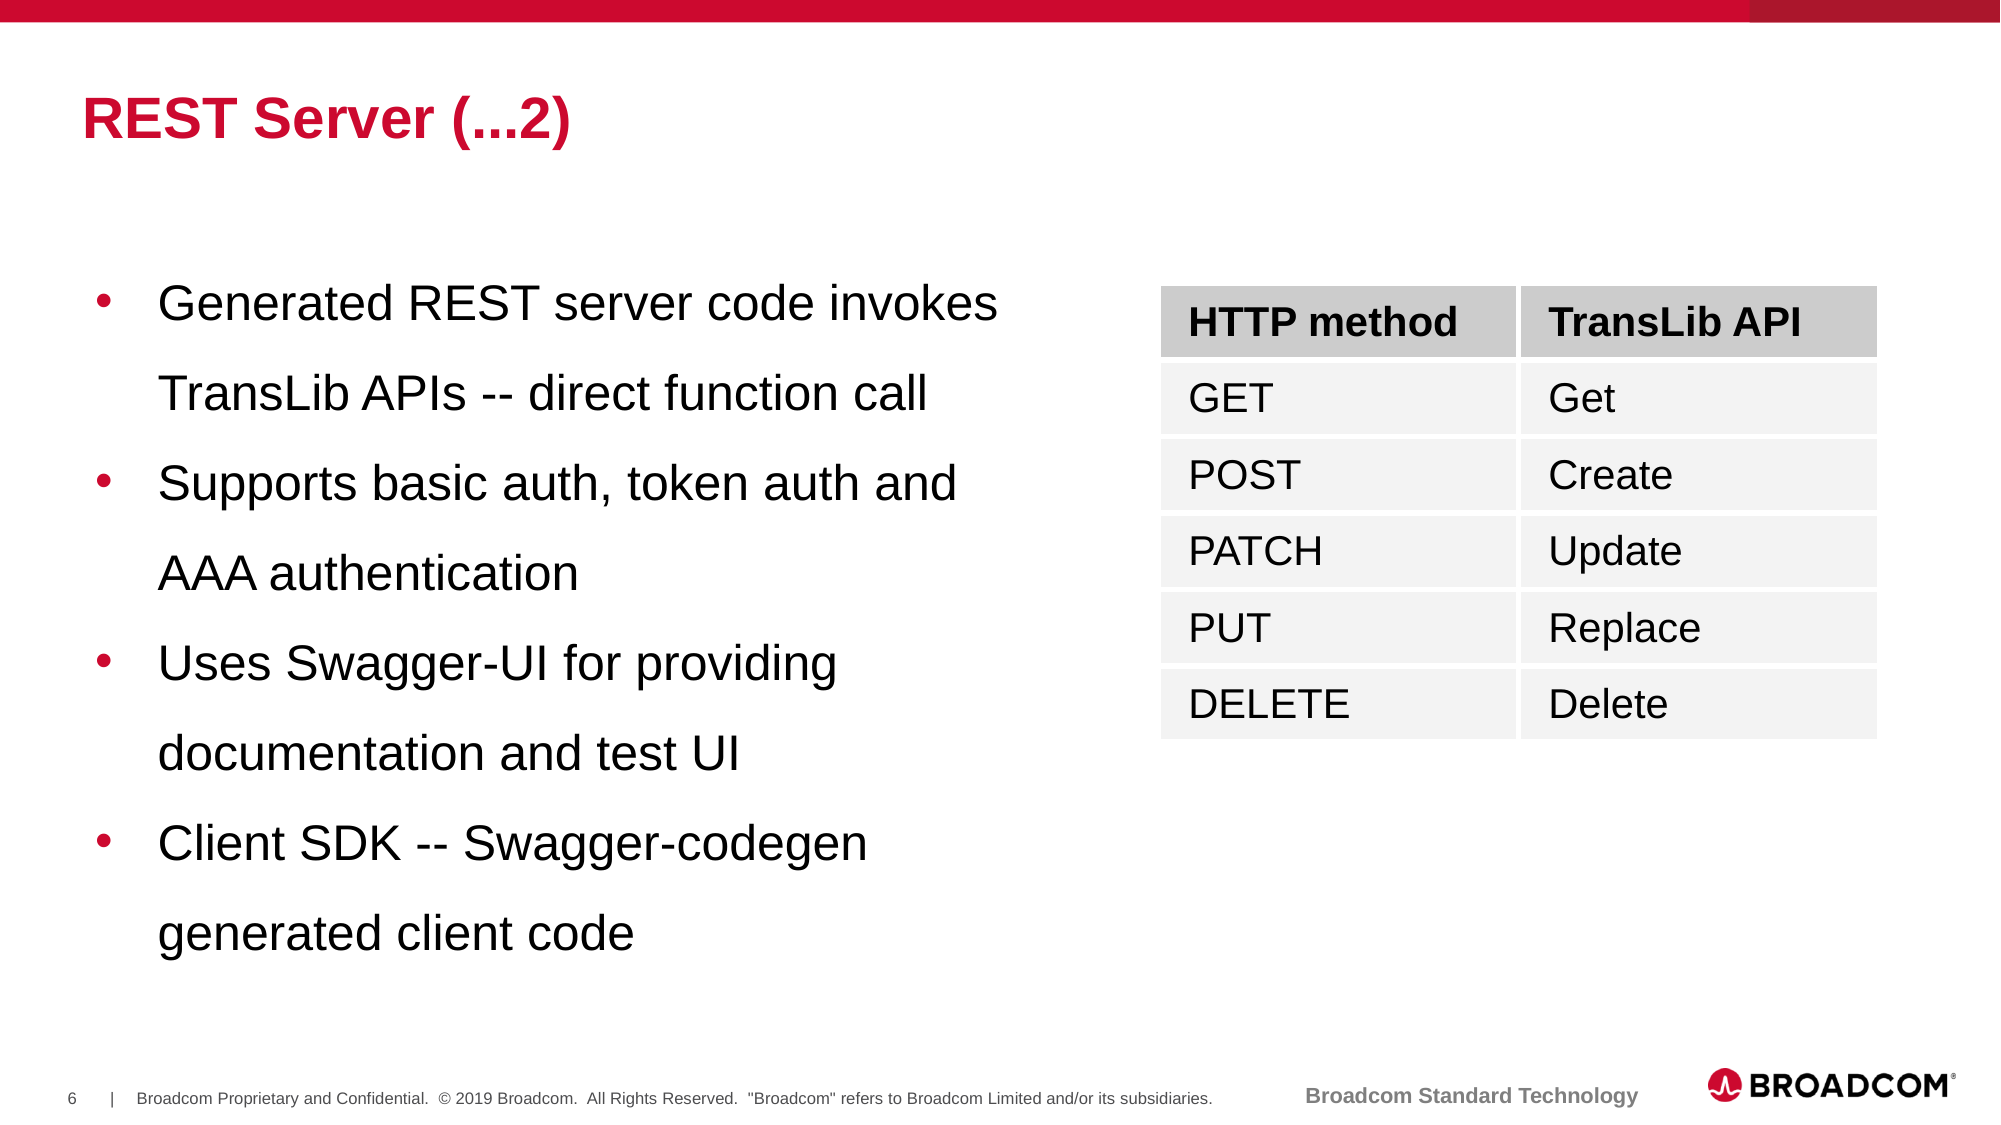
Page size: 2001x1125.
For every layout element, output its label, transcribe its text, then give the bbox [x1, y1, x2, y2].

table_cell GET [1161, 363, 1516, 434]
table_cell Replace [1521, 592, 1877, 663]
table_cell Create [1521, 439, 1877, 510]
table_header HTTP method [1161, 286, 1516, 357]
title REST Server (...2) [67, 90, 1933, 151]
table_cell Get [1521, 363, 1877, 434]
table_cell PUT [1161, 592, 1516, 663]
table_header TransLib API [1521, 286, 1877, 357]
table_cell DELETE [1161, 669, 1516, 739]
table_cell PATCH [1161, 516, 1516, 587]
list Generated REST server code invokes TransLib APIs -- direct function call Supports basic auth, token auth and AAA authentication Uses Swagger-UI for providing documentation and test UI Client SDK -- Swagger-codegen generated client code [67, 224, 1076, 971]
table_cell Update [1521, 516, 1877, 587]
table_cell POST [1161, 439, 1516, 510]
picture [1708, 1068, 1956, 1102]
table_cell Delete [1521, 669, 1877, 739]
